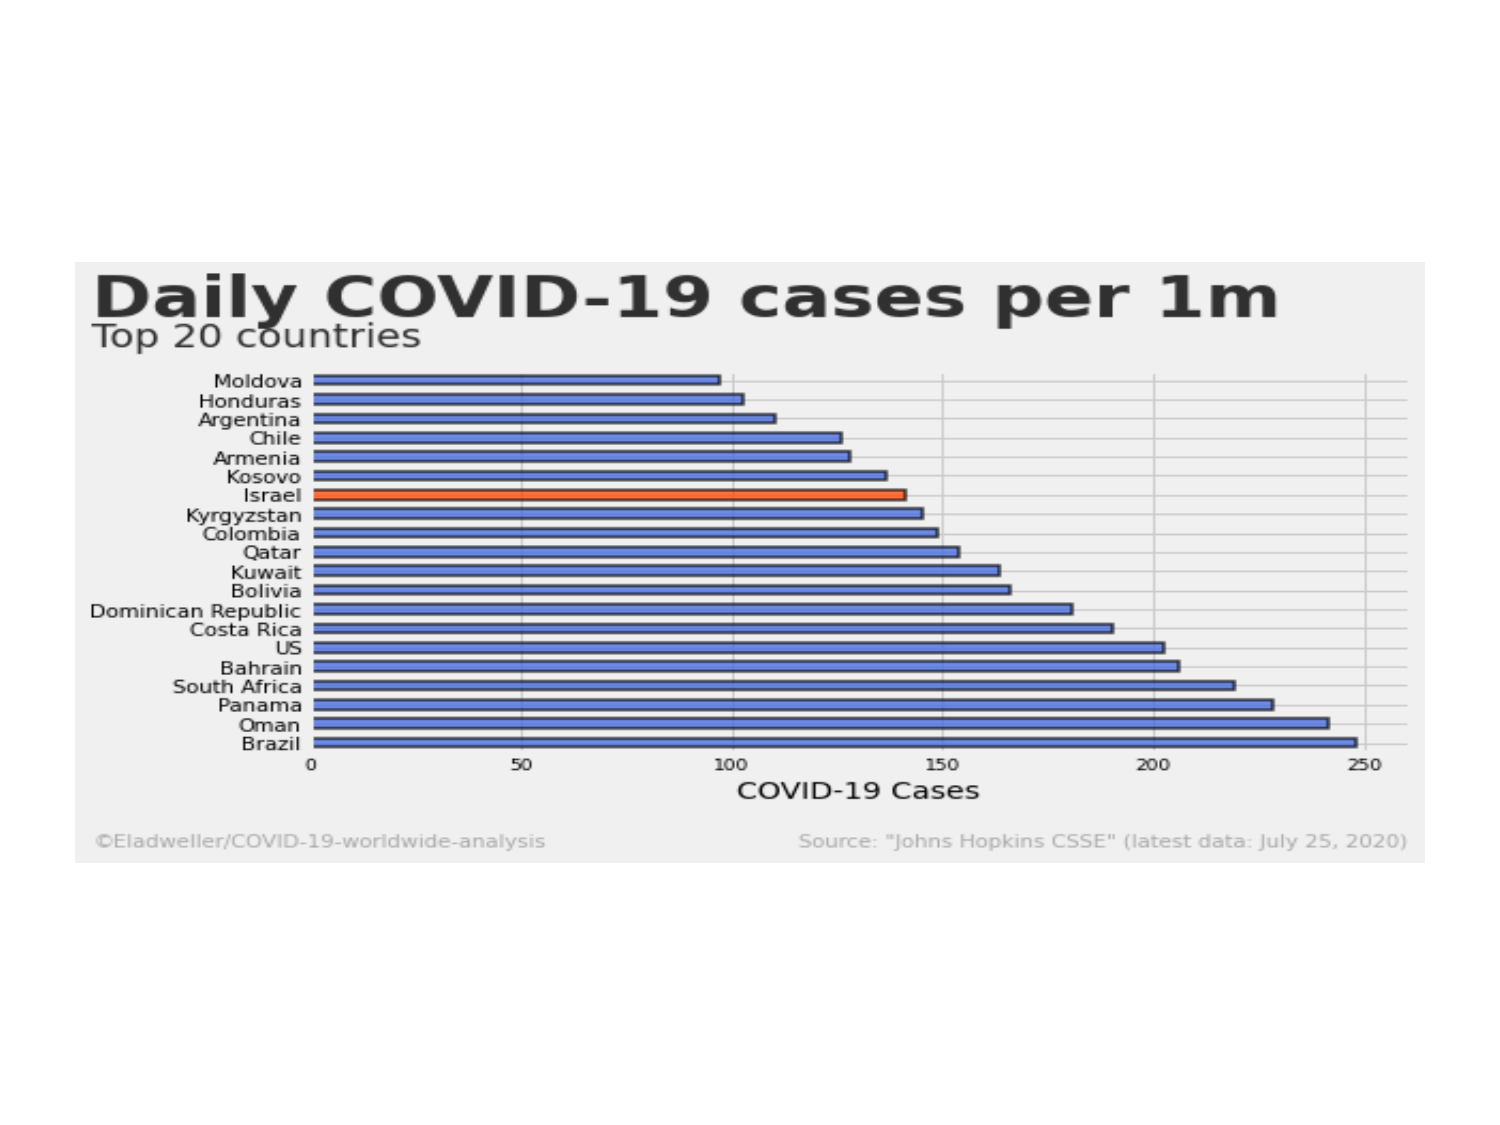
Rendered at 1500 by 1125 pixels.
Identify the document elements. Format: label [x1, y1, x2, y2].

picture [74, 262, 1426, 863]
